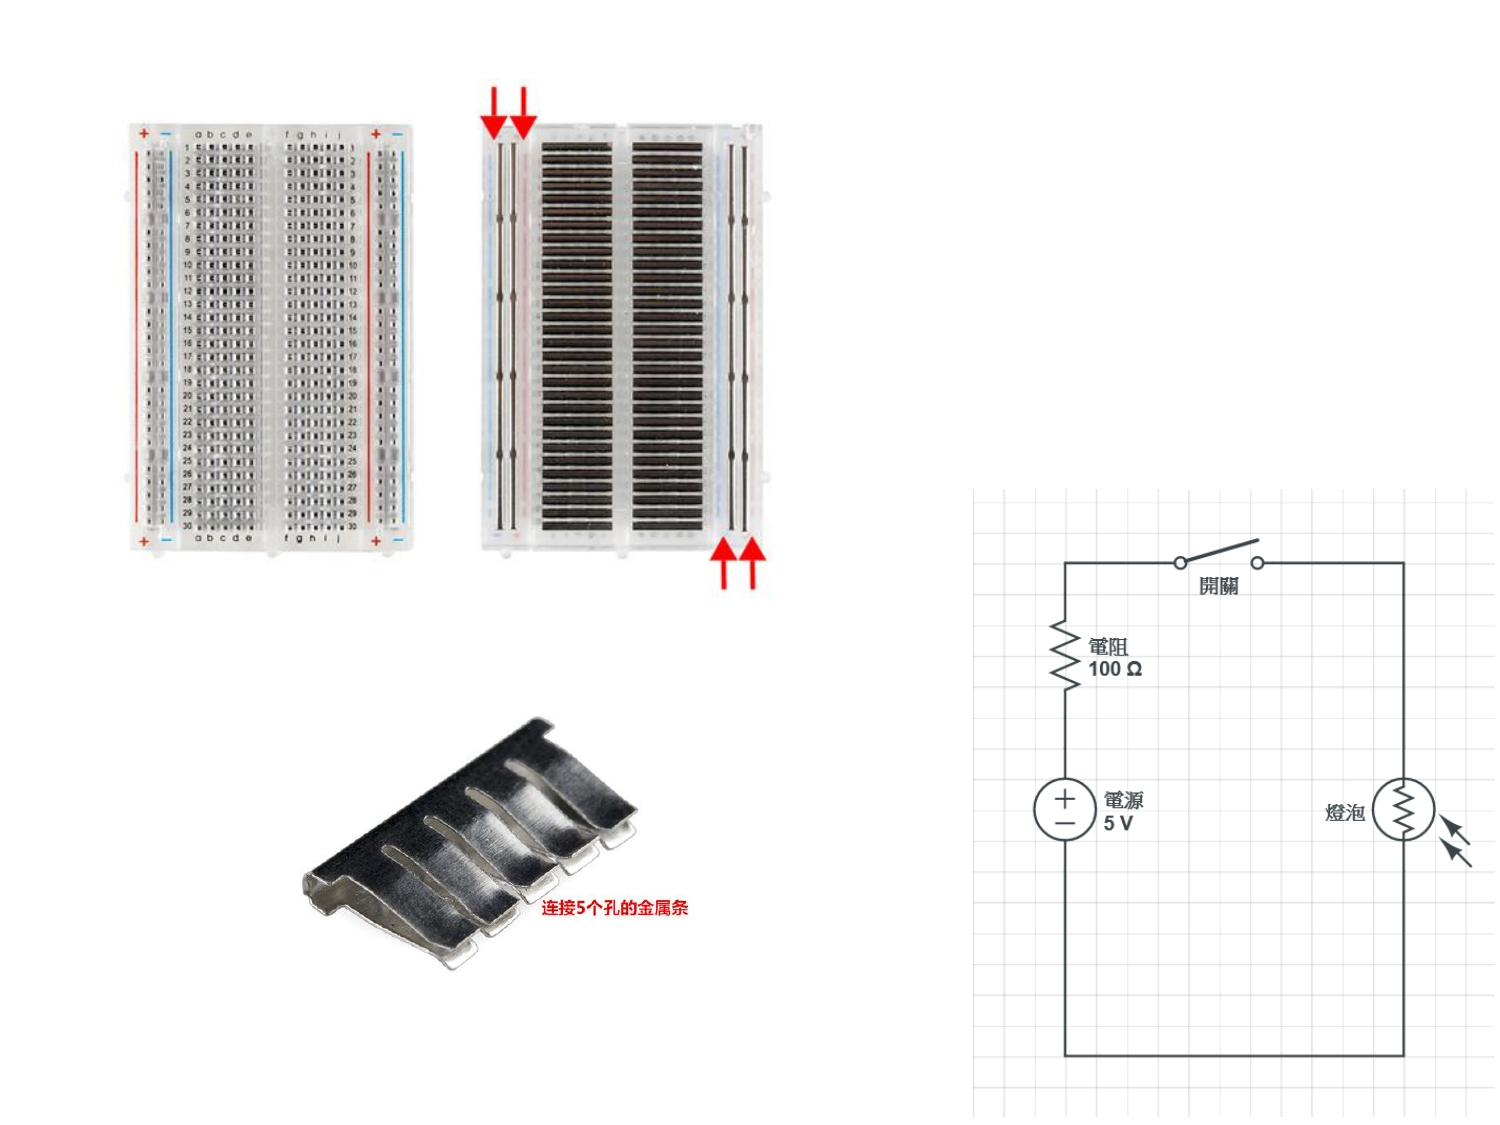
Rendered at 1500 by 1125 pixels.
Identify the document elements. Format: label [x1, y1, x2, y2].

picture [56, 78, 835, 599]
picture [972, 489, 1495, 1117]
picture [234, 682, 721, 1009]
